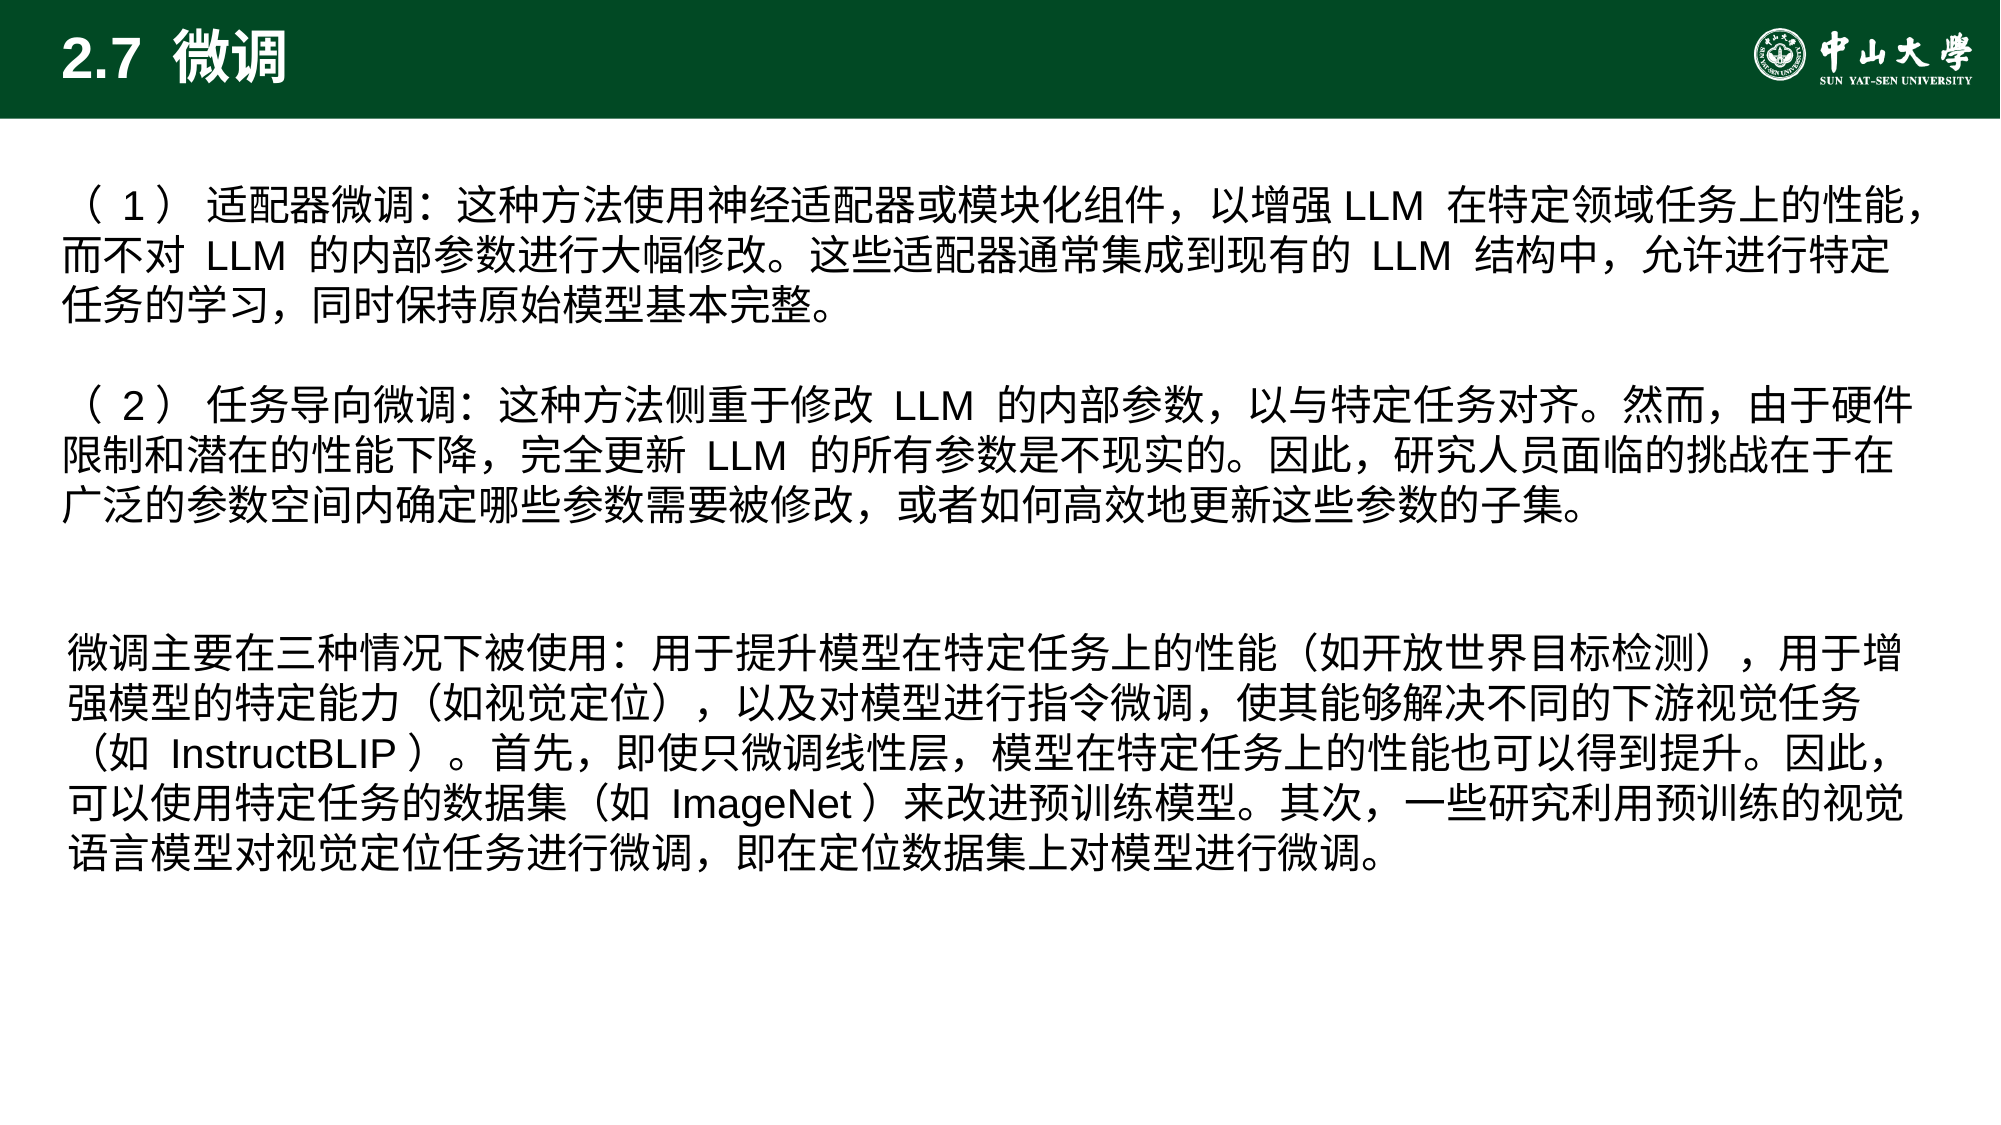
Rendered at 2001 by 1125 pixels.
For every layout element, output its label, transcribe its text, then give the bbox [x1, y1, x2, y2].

text_box （ 1） 适配器微调：这种方法使用神经适配器或模块化组件，以增强LLM 在特定领域任务上的性能，而不对 LLM 的内部参数进行大幅修改。这些适配器通常集成到现有的 LLM 结构中，允许进行特定任务的学习，同时保持原始模型基本完整。 （ 2） 任务导向微调：这种方法侧重于修改 LLM 的内部参数，以与特定任务对齐。然而，由于硬件限制和潜在的性能下降，完全更新 LLM 的所有参数是不现实的。因此，研究人员面临的挑战在于在广泛的参数空间内确定哪些参数需要被修改，或者如何高效地更新这些参数的子集。 [46, 171, 1942, 537]
title 2.7 微调 [46, 0, 1723, 119]
text_box 微调主要在三种情况下被使用：用于提升模型在特定任务上的性能（如开放世界目标检测），用于增强模型的特定能力（如视觉定位），以及对模型进行指令微调，使其能够解决不同的下游视觉任务（如 InstructBLIP）。首先，即使只微调线性层，模型在特定任务上的性能也可以得到提升。因此，可以使用特定任务的数据集（如 ImageNet）来改进预训练模型。其次，一些研究利用预训练的视觉语言模型对视觉定位任务进行微调，即在定位数据集上对模型进行微调。 [52, 619, 1948, 885]
picture [1740, 11, 2000, 107]
